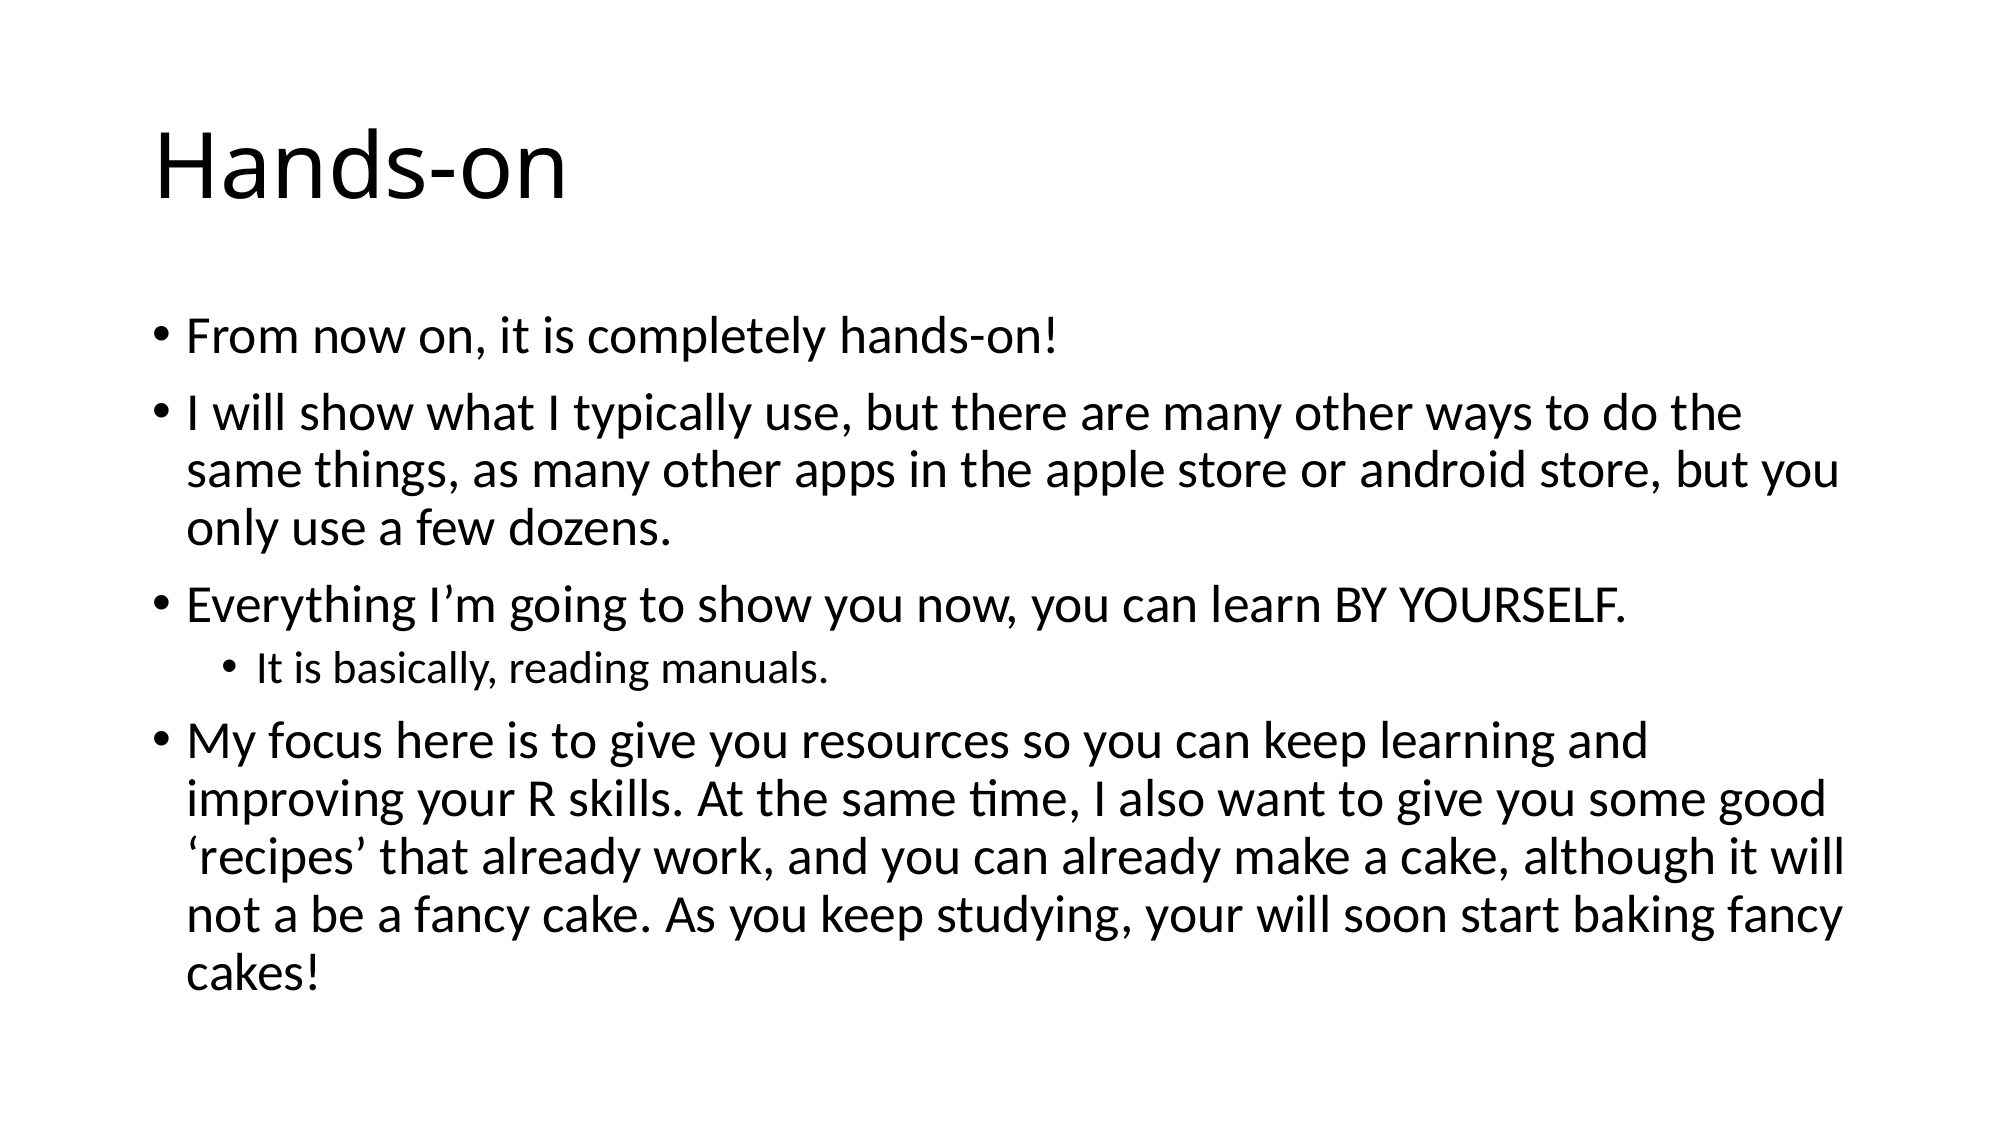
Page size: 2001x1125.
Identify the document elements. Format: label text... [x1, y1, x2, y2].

list From now on, it is completely hands-on! I will show what I typically use, but there are many other ways to do the same things, as many other apps in the apple store or android store, but you only use a few dozens. Everything I’m going to show you now, you can learn BY YOURSELF. It is basically, reading manuals. My focus here is to give you resources so you can keep learning and improving your R skills. At the same time, I also want to give you some good ‘recipes’ that already work, and you can already make a cake, although it will not a be a fancy cake. As you keep studying, your will soon start baking fancy cakes! [137, 299, 1863, 1014]
title Hands-on [137, 59, 1863, 278]
